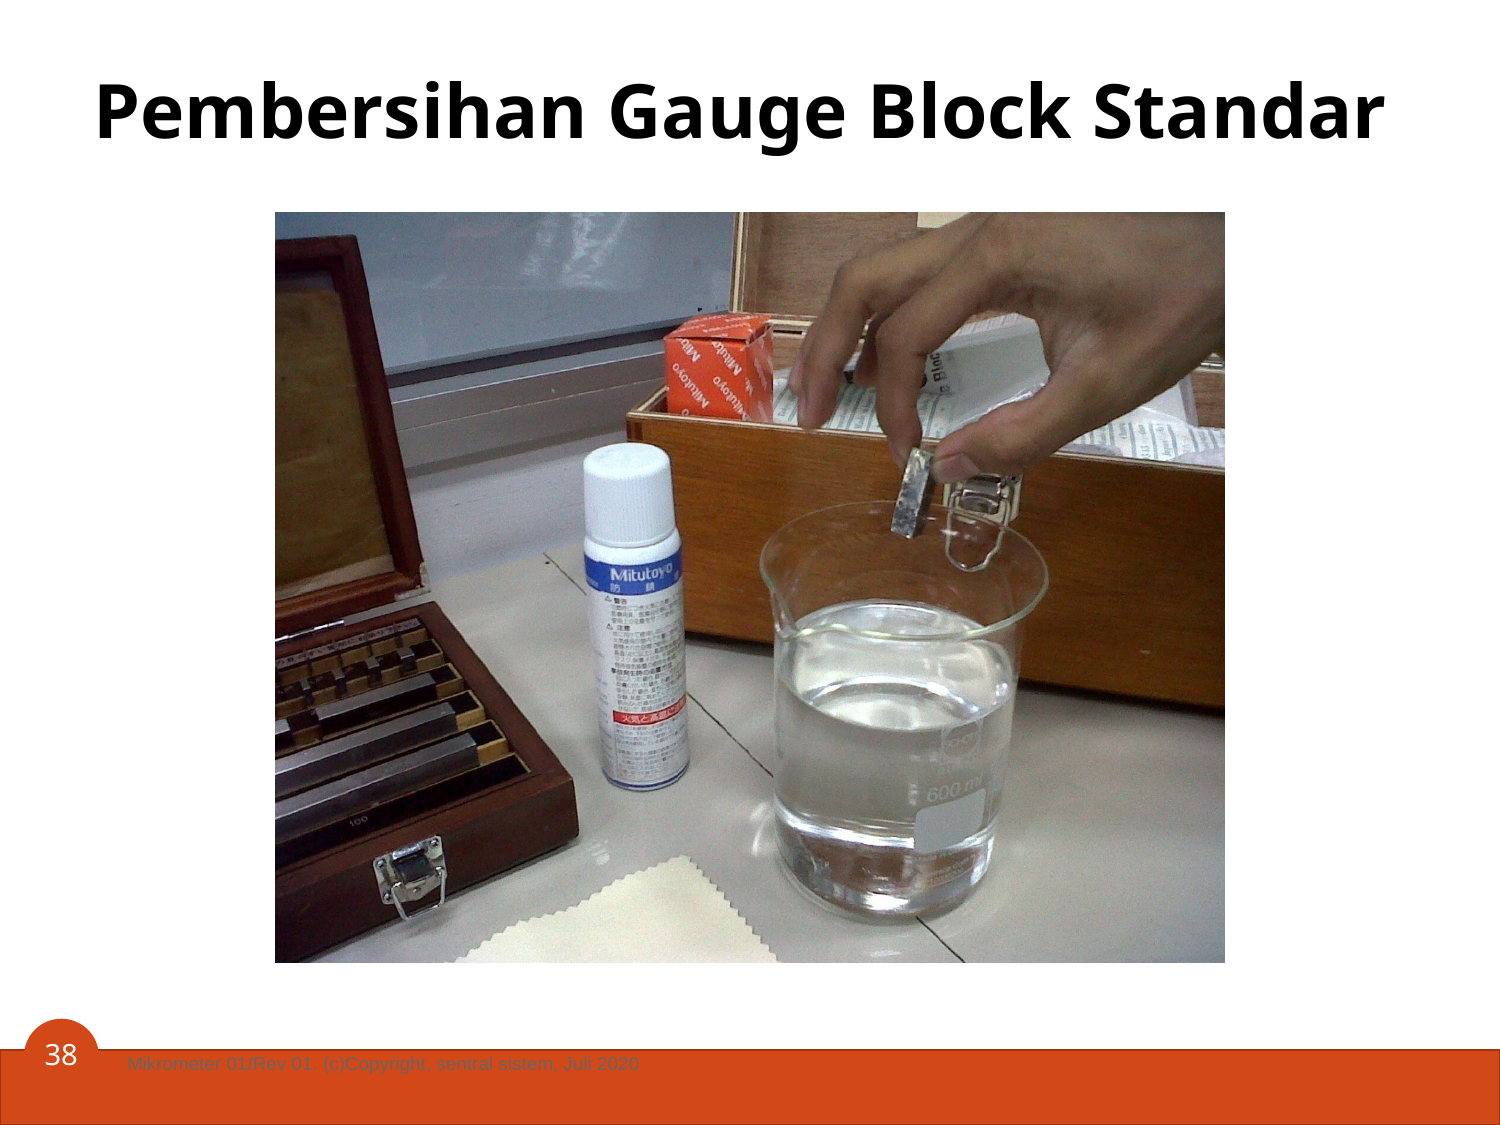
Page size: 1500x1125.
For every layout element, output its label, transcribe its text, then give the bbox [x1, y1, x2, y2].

text_box [0, 1049, 1500, 1125]
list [274, 212, 1226, 963]
footer Mikrometer 01/Rev 01. (c)Copyright, sentral sistem, Juli 2020 [112, 1037, 763, 1088]
title Pembersihan Gauge Block Standar [0, 0, 1500, 225]
slide_number 38 [23, 1018, 99, 1094]
